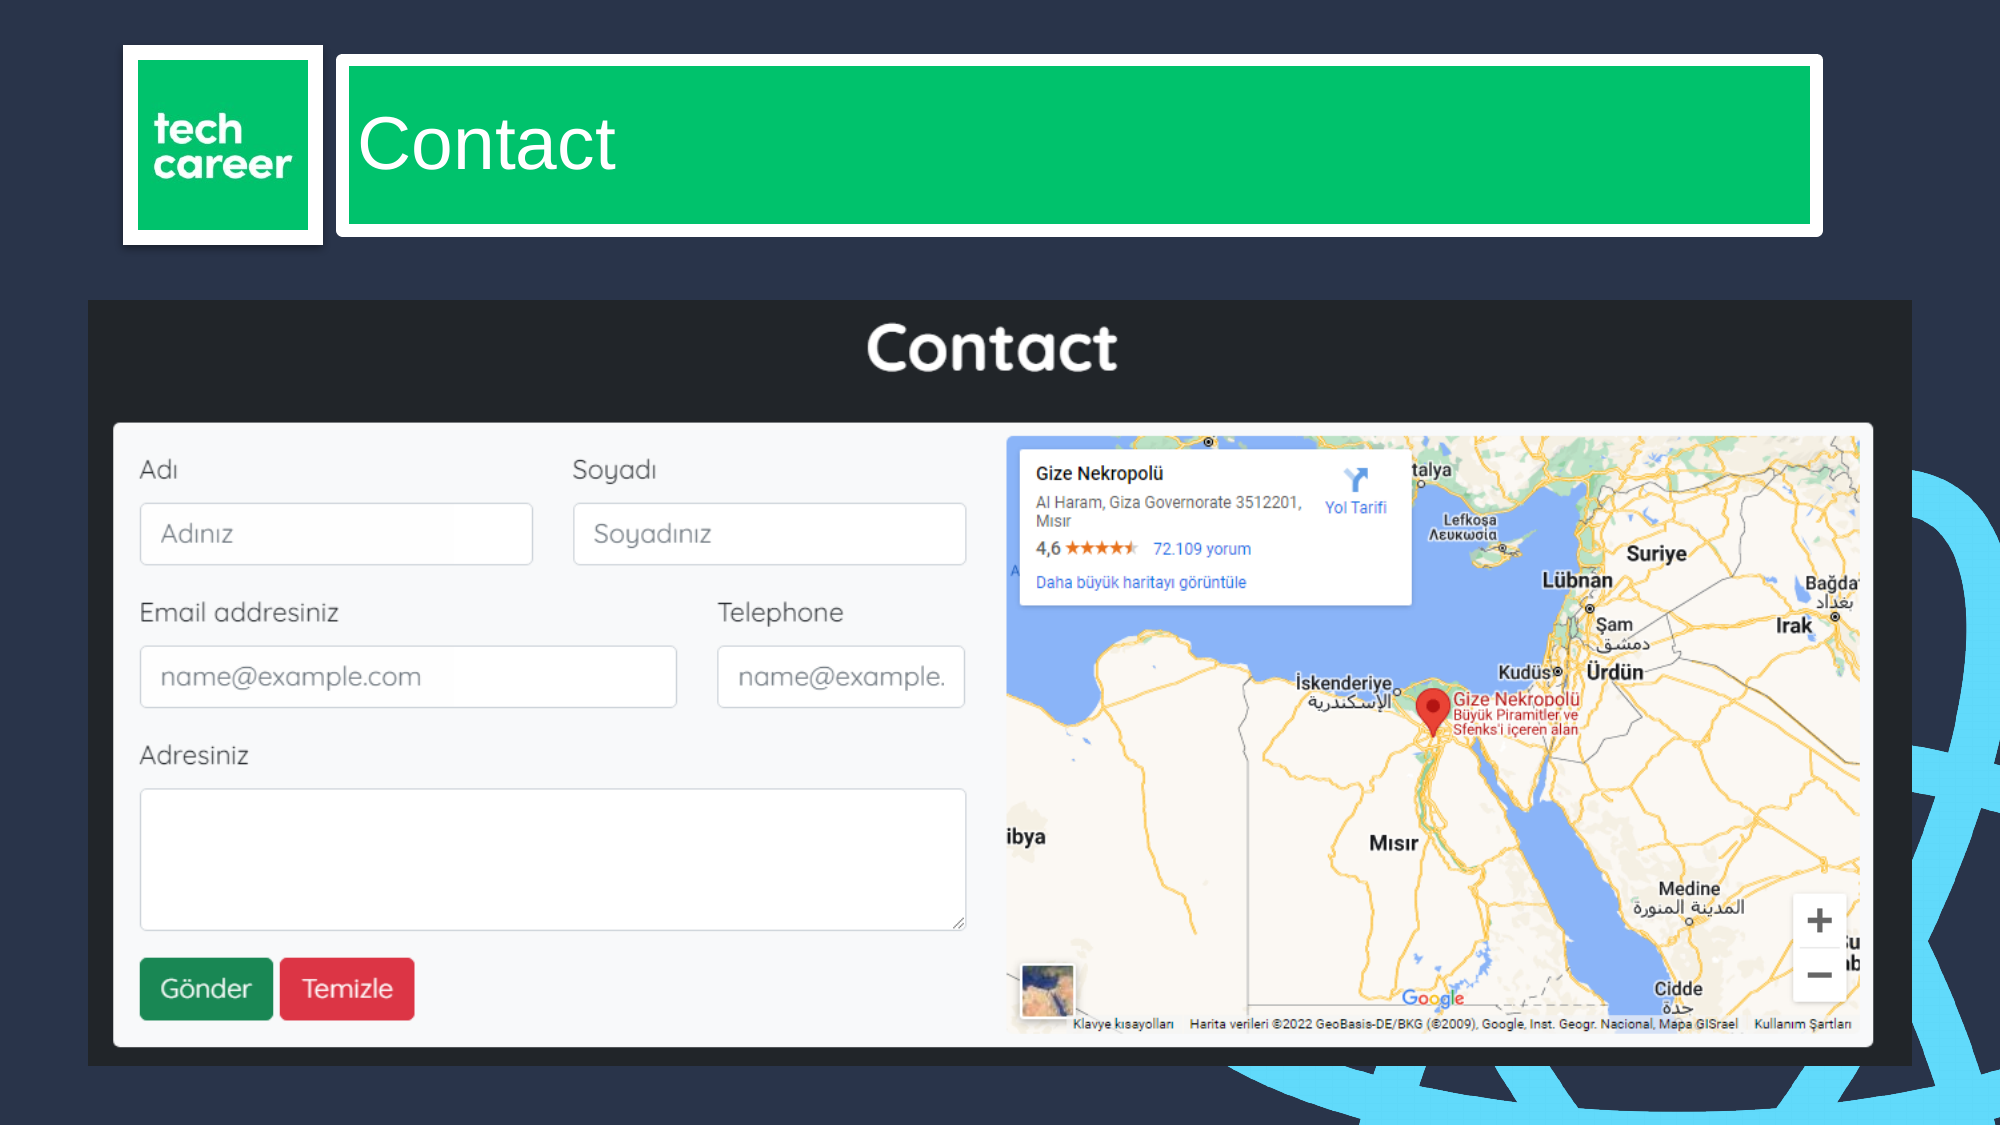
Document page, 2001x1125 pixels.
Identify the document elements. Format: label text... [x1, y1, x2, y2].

title Contact [342, 59, 1817, 231]
picture [88, 300, 2000, 1125]
picture [137, 59, 309, 231]
